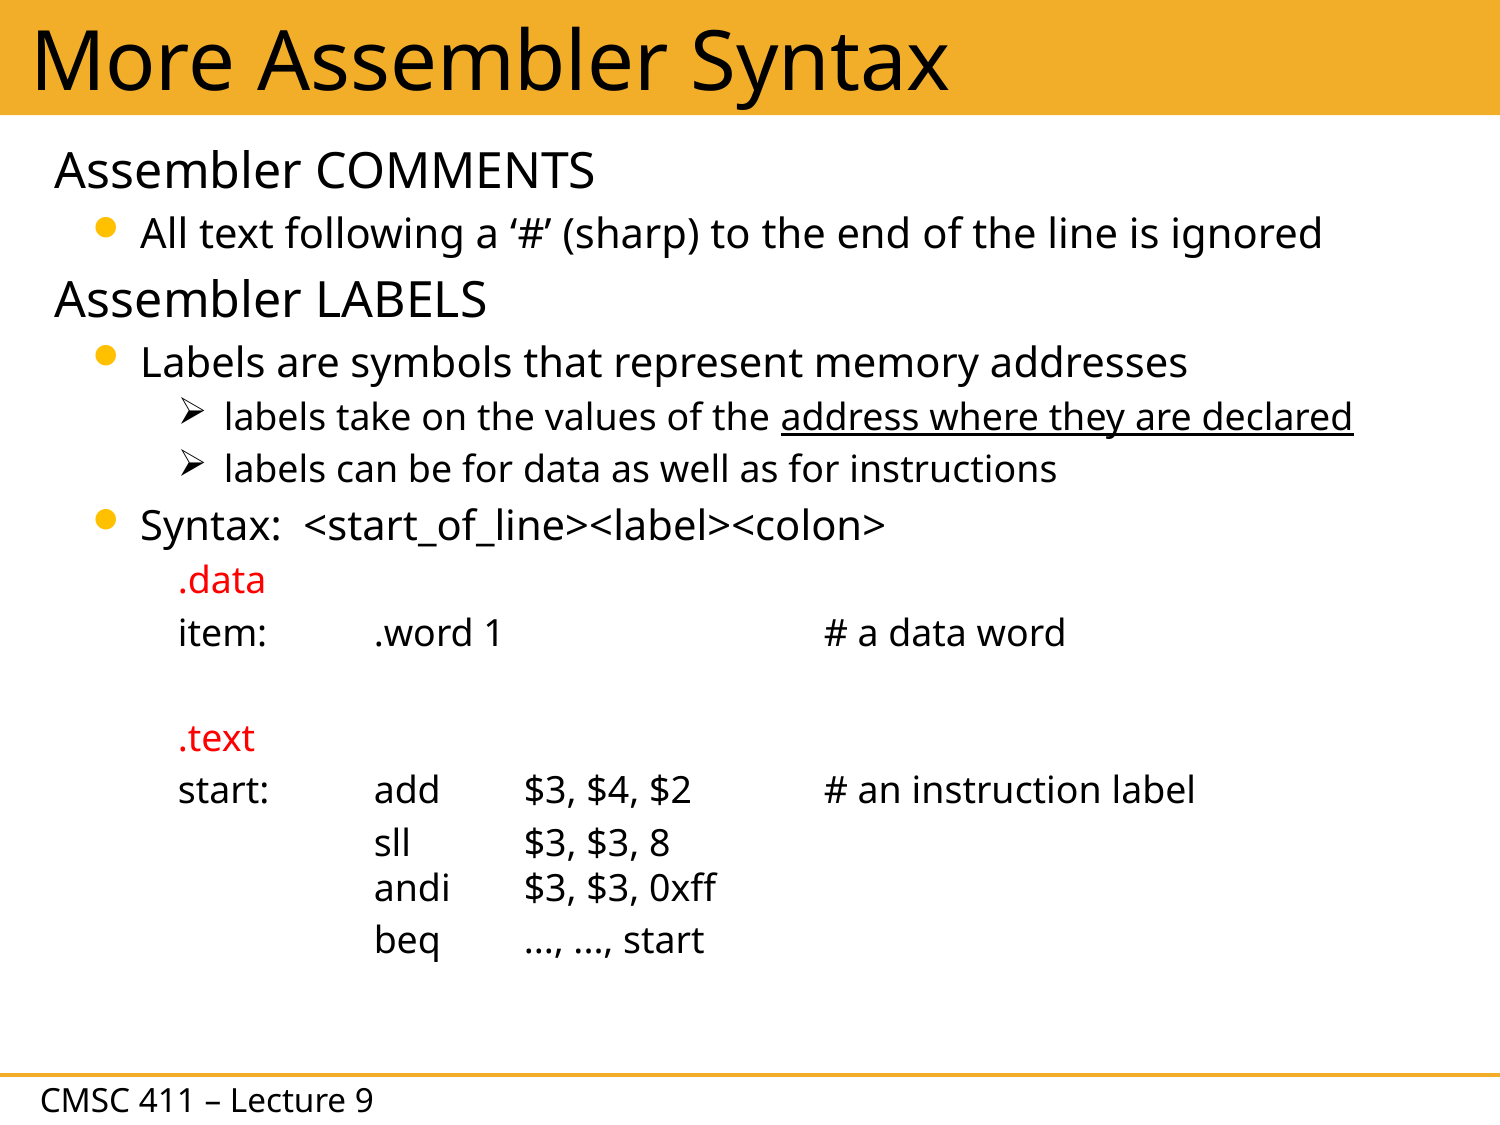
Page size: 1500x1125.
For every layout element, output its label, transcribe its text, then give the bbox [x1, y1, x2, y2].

list Assembler COMMENTS All text following a ‘#’ (sharp) to the end of the line is ignored Assembler LABELS Labels are symbols that represent memory addresses labels take on the values of the address where they are declared labels can be for data as well as for instructions Syntax: <start_of_line><label><colon> .data item: .word 1 # a data word .text start: add $3, $4, $2 # an instruction label sll $3, $3, 8 andi $3, $3, 0xff beq ..., ..., start [24, 115, 1463, 1051]
title More Assembler Syntax [0, 0, 1500, 116]
